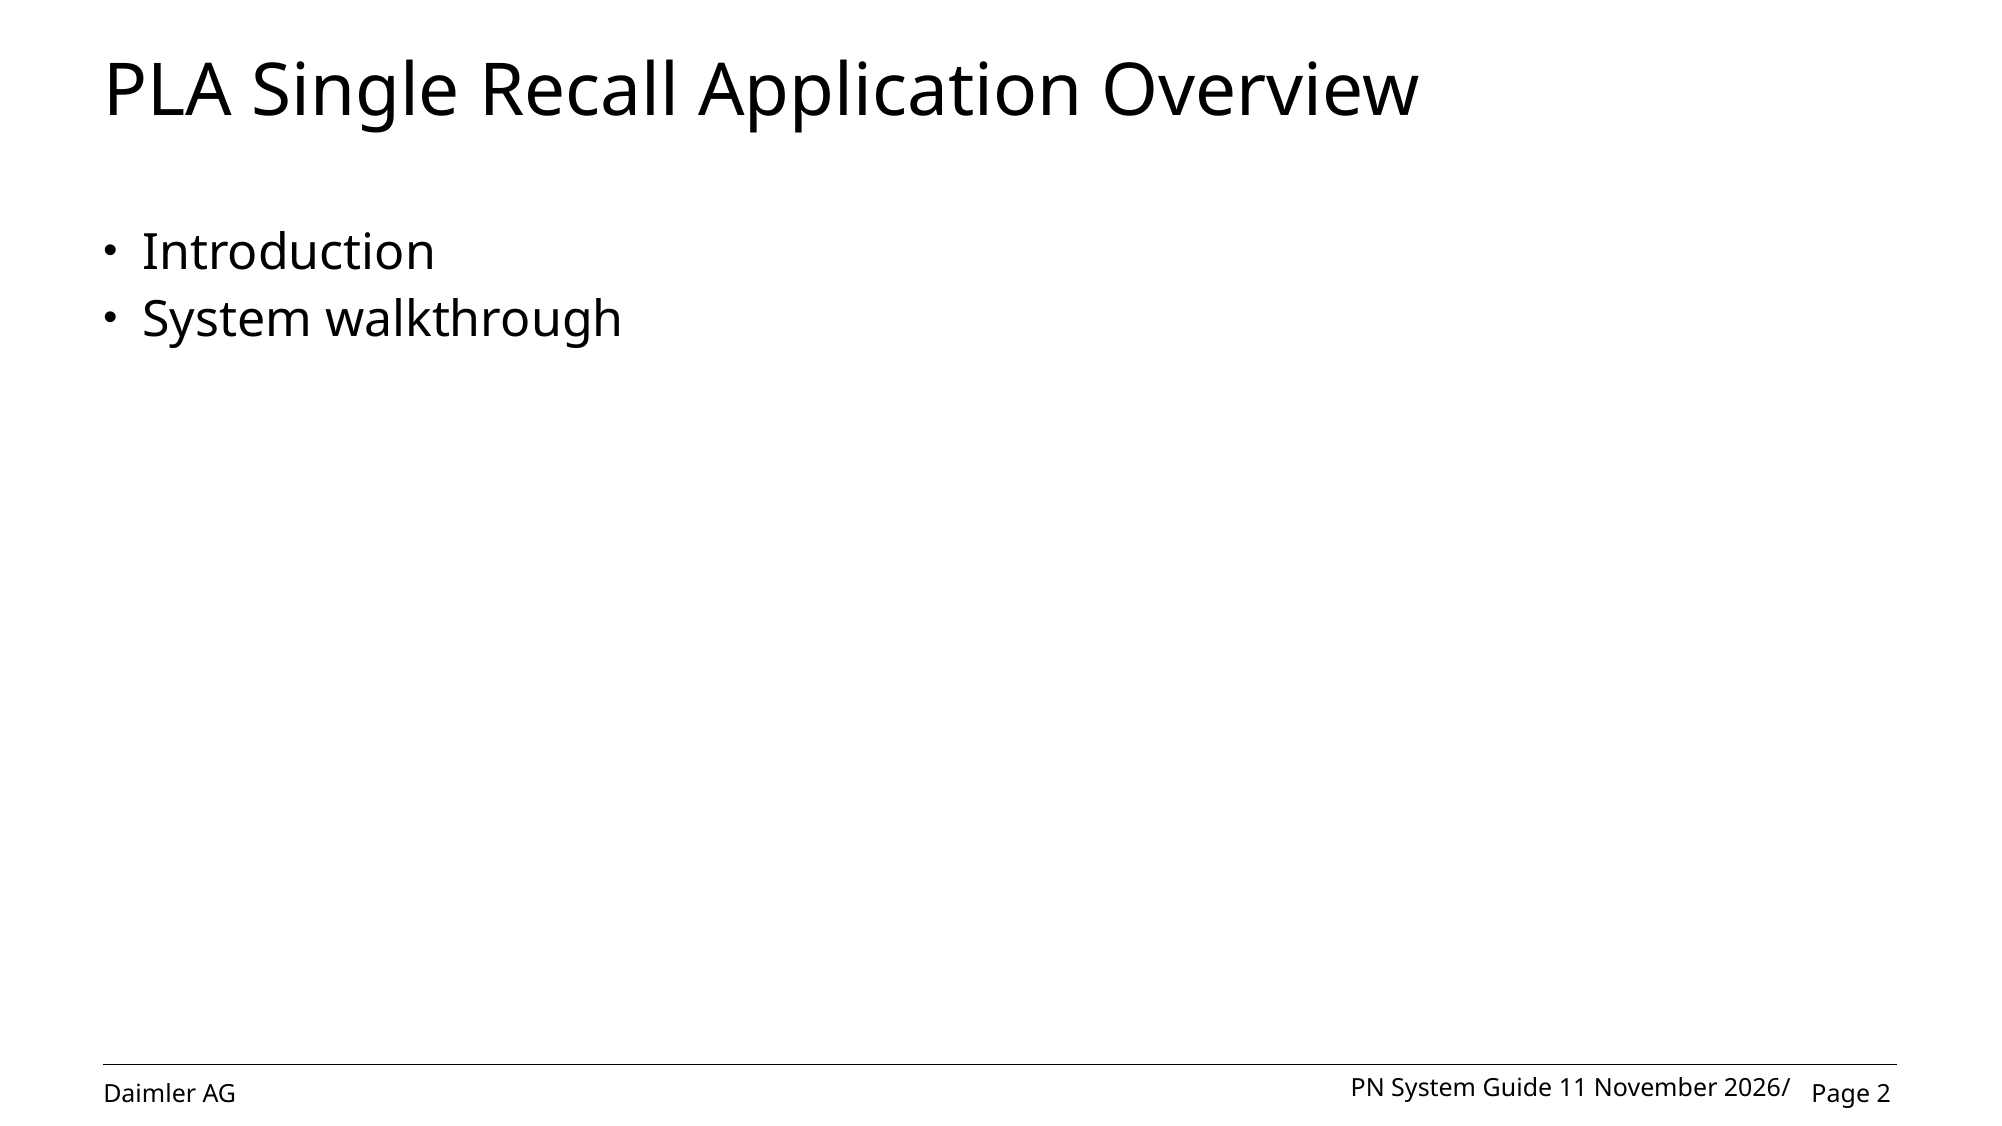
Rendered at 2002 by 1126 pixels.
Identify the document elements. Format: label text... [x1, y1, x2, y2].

list Introduction System walkthrough [103, 212, 1898, 1076]
title PLA Single Recall Application Overview [103, 46, 1898, 160]
footer PN System Guide 01 November 2020/ [472, 1077, 1806, 1113]
slide_number Page 2 [1811, 1077, 2001, 1113]
